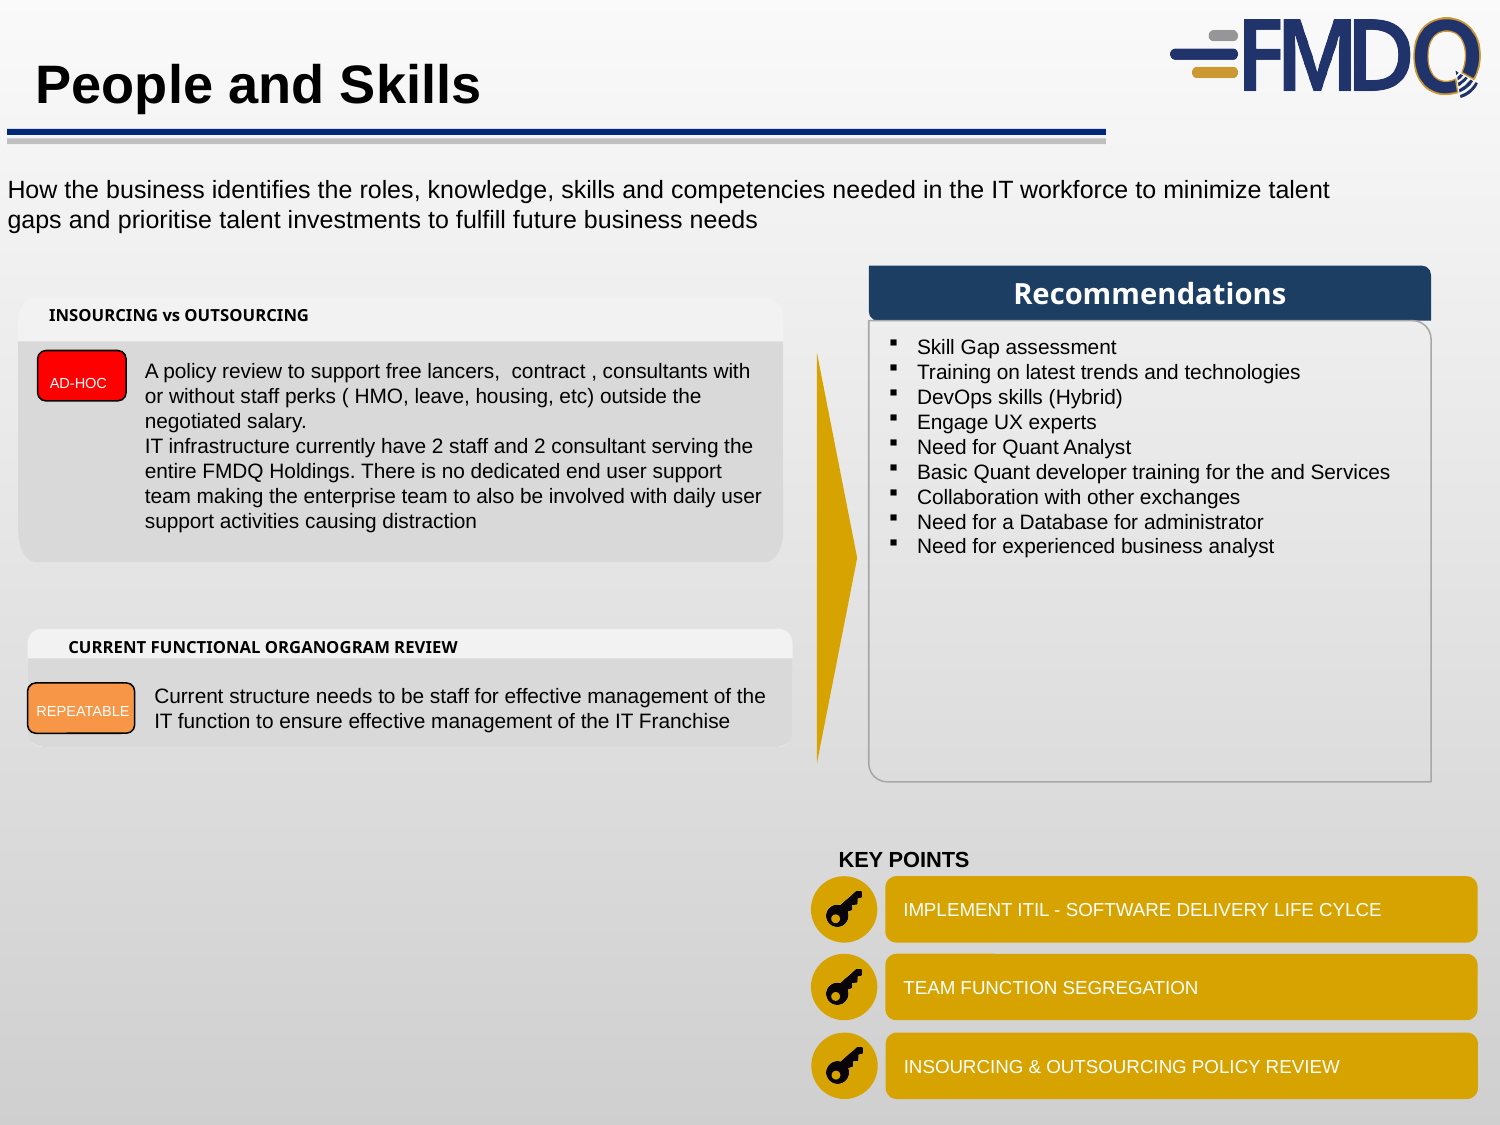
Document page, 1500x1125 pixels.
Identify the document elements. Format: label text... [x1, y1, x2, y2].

text_box KEY POINTS [822, 832, 1136, 886]
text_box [32, 350, 143, 403]
text_box [816, 352, 858, 763]
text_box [868, 265, 1432, 783]
text_box People and Skills [27, 48, 861, 123]
text_box IMPLEMENT ITIL - SOFTWARE DELIVERY LIFE CYLCE [883, 874, 1480, 945]
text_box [810, 875, 878, 943]
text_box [19, 682, 152, 734]
text_box TEAM FUNCTION SEGREGATION [883, 951, 1480, 1023]
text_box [810, 953, 878, 1021]
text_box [26, 628, 793, 758]
picture [1170, 17, 1481, 98]
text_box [811, 1032, 878, 1100]
text_box INSOURCING & OUTSOURCING POLICY REVIEW [883, 1030, 1481, 1102]
text_box How the business identifies the roles, knowledge, skills and competencies needed in the IT workforce to minimize talent gaps and prioritise talent investments to fulfill future business needs [0, 166, 1390, 242]
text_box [17, 296, 784, 572]
